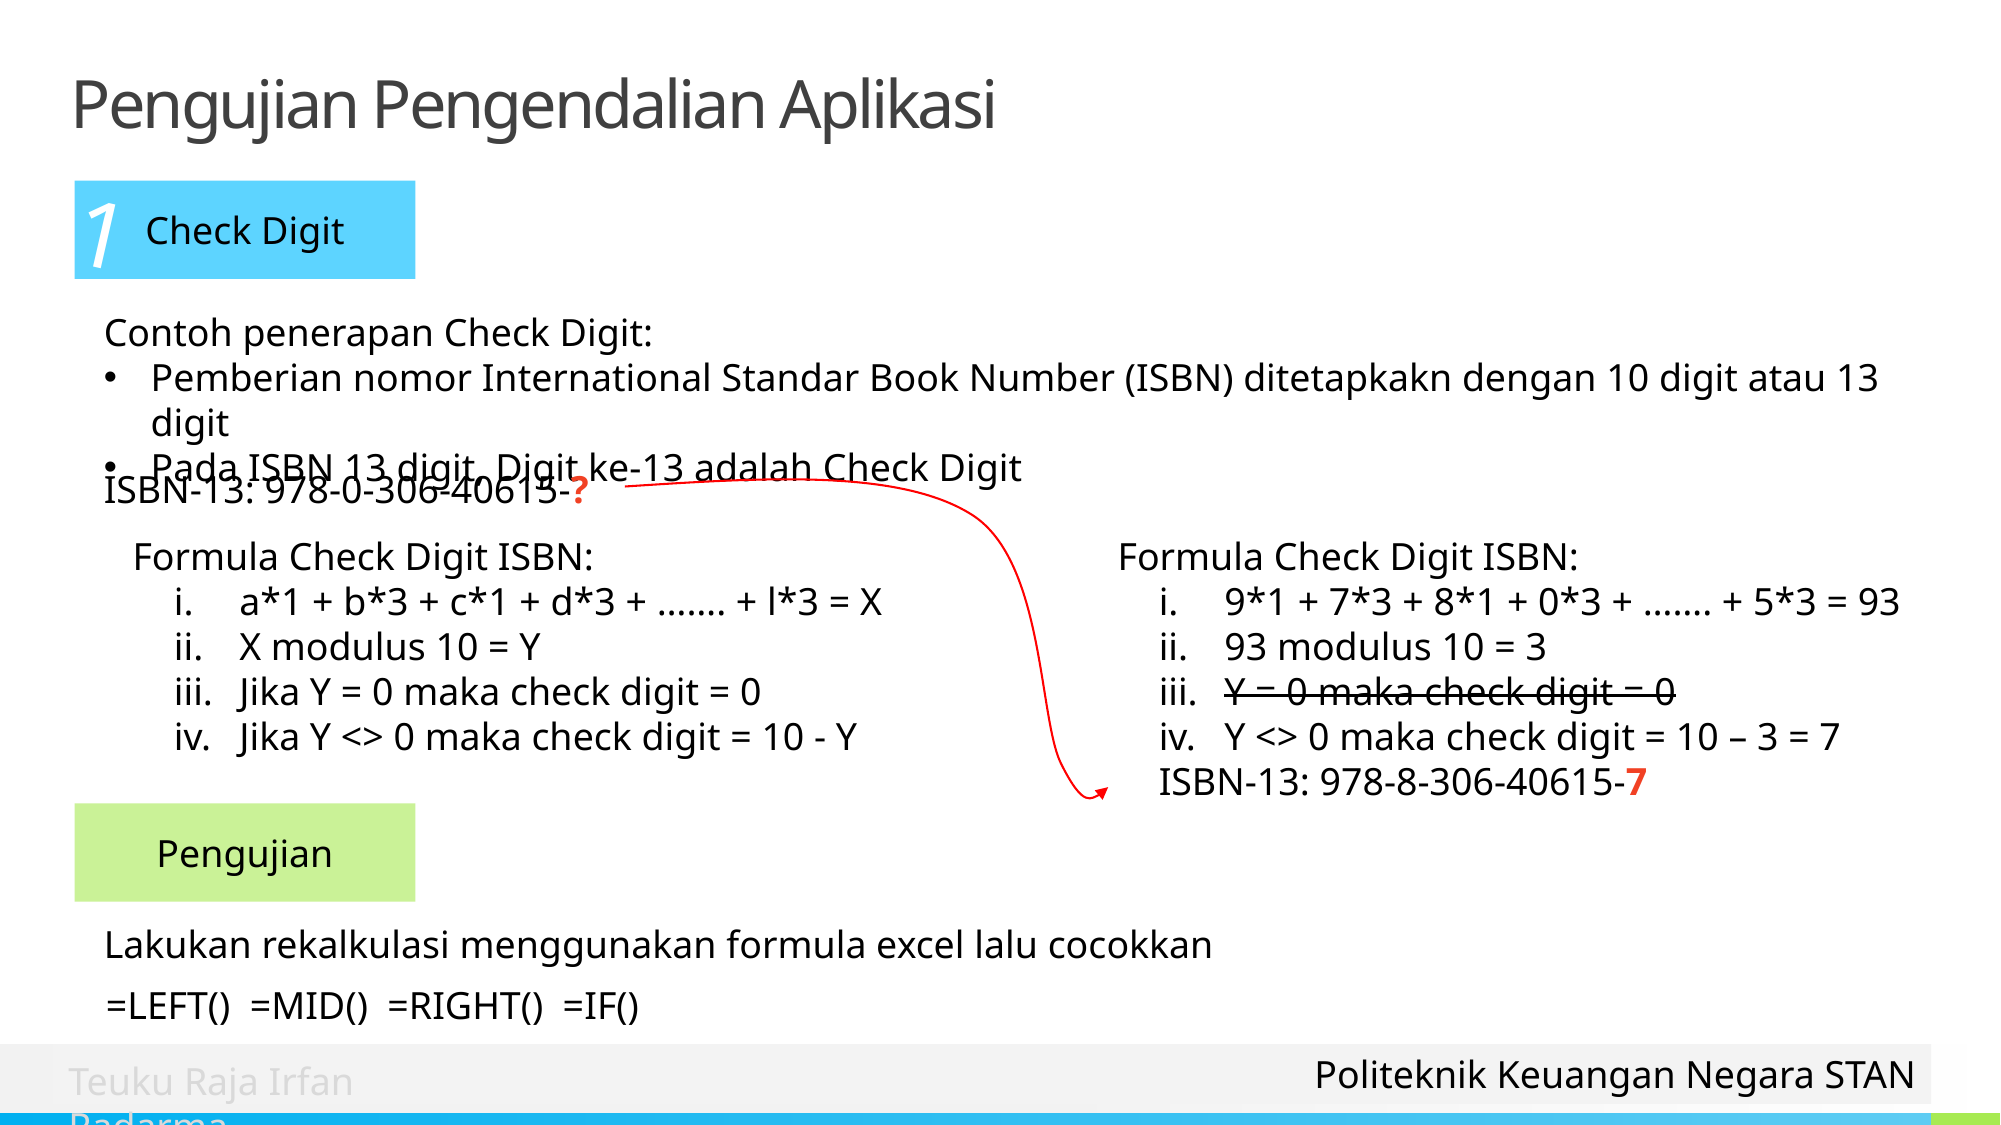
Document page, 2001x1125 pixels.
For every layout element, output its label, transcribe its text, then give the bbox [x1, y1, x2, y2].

text_box Pengujian [74, 802, 416, 903]
text_box Check Digit [135, 180, 416, 280]
text_box Lakukan rekalkulasi menggunakan formula excel lalu cocokkan [89, 914, 1897, 974]
text_box Teuku Raja Irfan Radarma [53, 1050, 437, 1125]
text_box [624, 478, 1109, 800]
text_box =LEFT() =MID() =RIGHT() =IF() [91, 974, 655, 1035]
text_box Contoh penerapan Check Digit: Pemberian nomor International Standar Book Number (ISBN) ditetapkakn dengan 10 digit atau 13 digit Pada ISBN 13 digit, Digit ke-13 adalah Check Digit [89, 301, 1897, 459]
text_box ISBN-13: 978-0-306-40615-? [89, 459, 1897, 519]
text_box Formula Check Digit ISBN: 9*1 + 7*3 + 8*1 + 0*3 + ……. + 5*3 = 93 93 modulus 10 = 3 Y = 0 maka check digit = 0 Y <> 0 maka check digit = 10 – 3 = 7 ISBN-13: 978-8-306-40615-7 [1102, 525, 1917, 811]
text_box Politeknik Keuangan Negara STAN [52, 1044, 1932, 1104]
title Pengujian Pengendalian Aplikasi [70, 70, 1932, 142]
text_box Formula Check Digit ISBN: a*1 + b*3 + c*1 + d*3 + ……. + l*3 = X X modulus 10 = Y Jika Y = 0 maka check digit = 0 Jika Y <> 0 maka check digit = 10 - Y [117, 525, 898, 766]
text_box 1 [49, 161, 158, 302]
